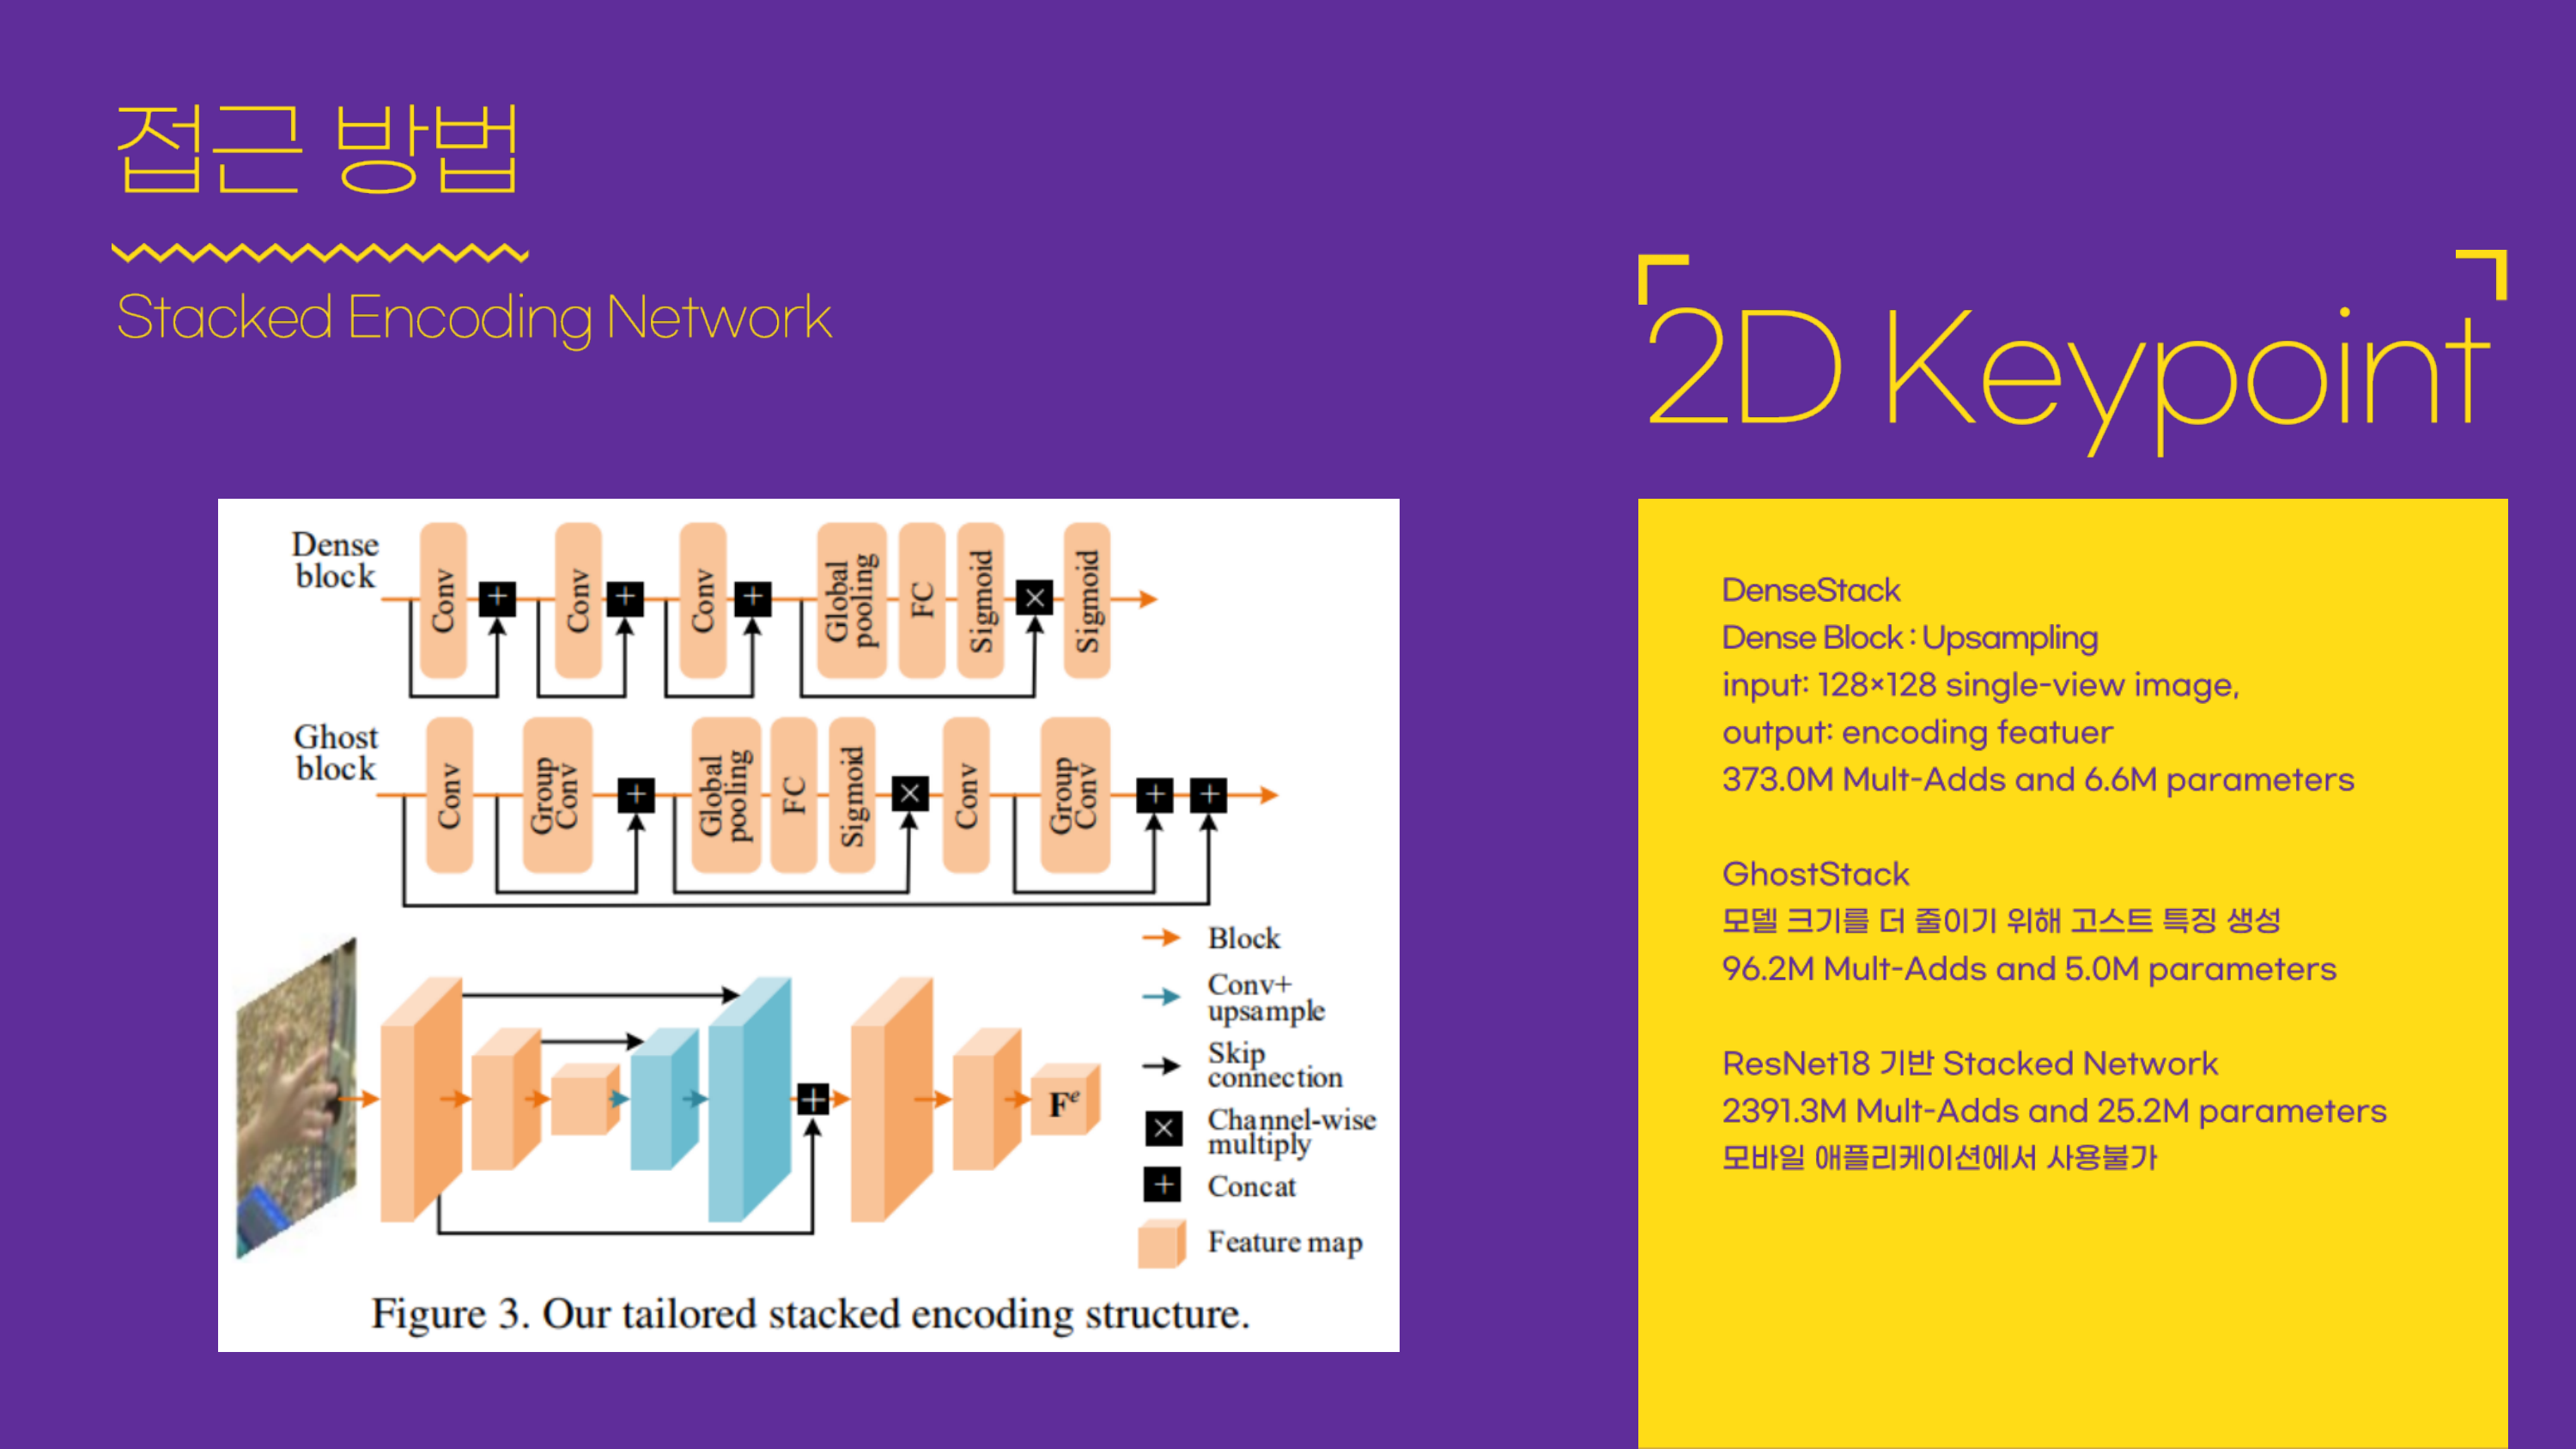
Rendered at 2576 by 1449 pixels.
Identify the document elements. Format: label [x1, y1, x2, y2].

text_box [218, 499, 1400, 1353]
picture [1616, 262, 2567, 524]
text_box [1637, 253, 1690, 306]
picture [106, 276, 863, 377]
picture [94, 71, 584, 244]
text_box [112, 243, 530, 264]
picture [1716, 568, 2405, 1185]
text_box [1637, 530, 2508, 1449]
text_box [2456, 249, 2508, 302]
